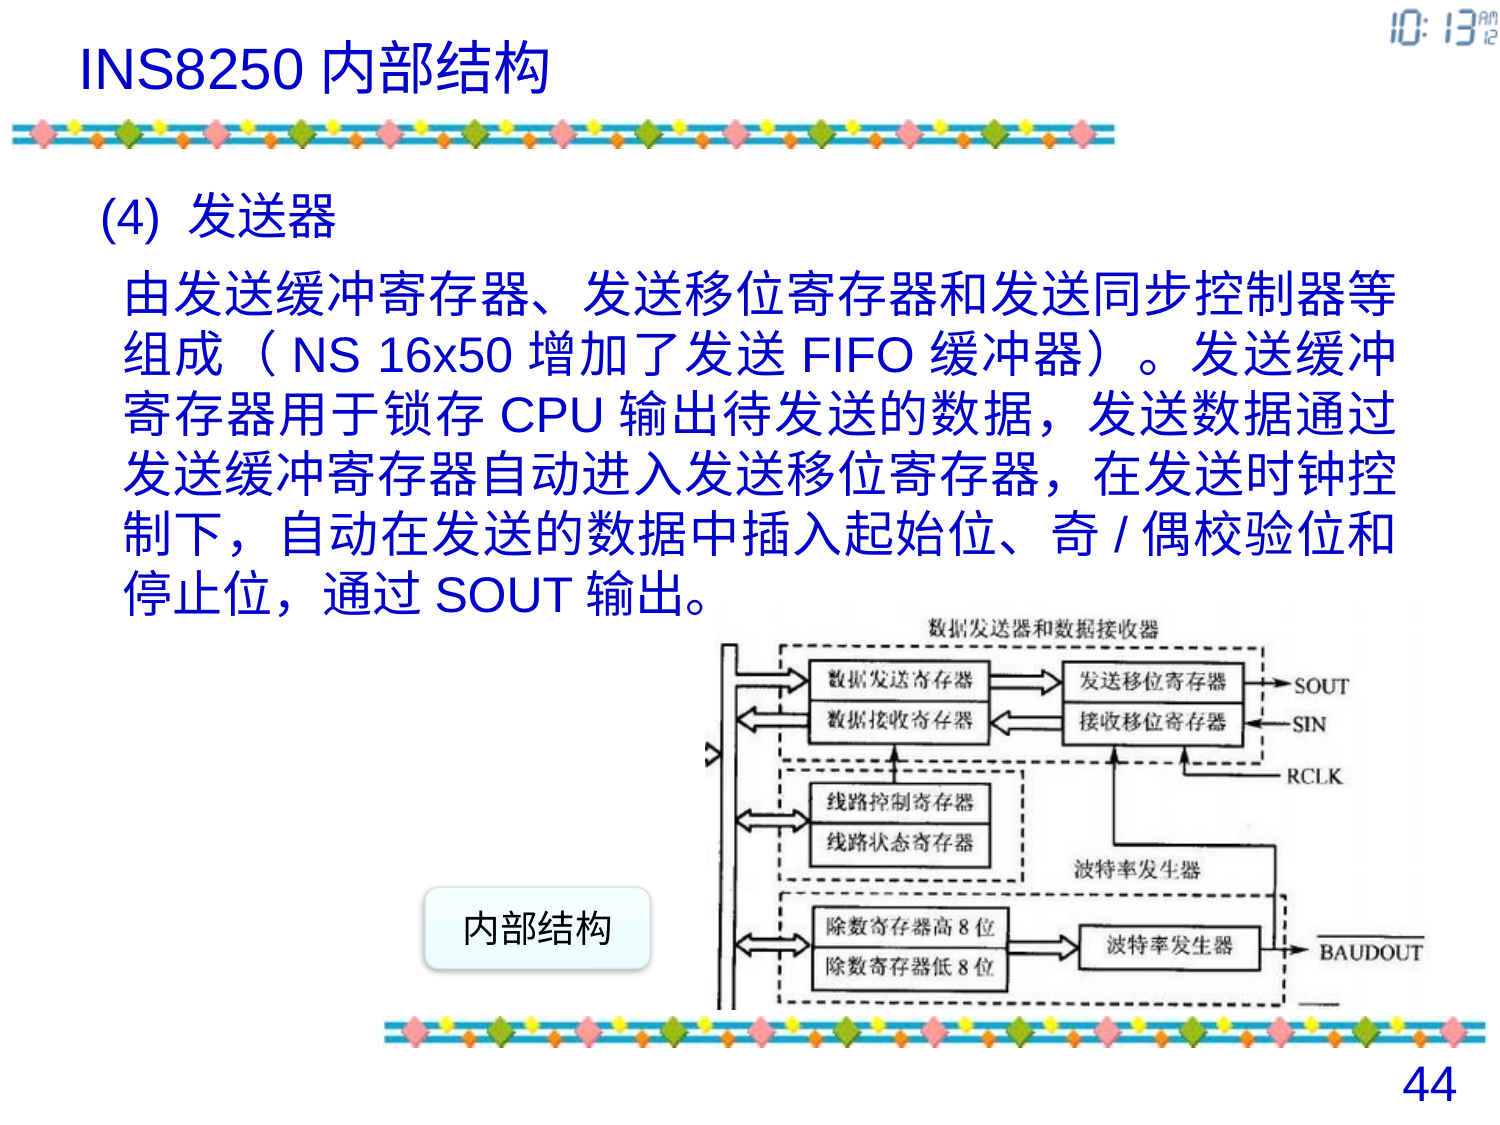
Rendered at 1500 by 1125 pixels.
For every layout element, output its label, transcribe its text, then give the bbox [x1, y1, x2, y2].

text_box 内部结构 [424, 886, 651, 970]
picture [383, 1016, 1488, 1048]
text_box (4) 发送器 [85, 177, 352, 252]
picture [1371, 0, 1500, 56]
text_box 由发送缓冲寄存器、发送移位寄存器和发送同步控制器等组成（NS 16x50增加了发送FIFO缓冲器）。发送缓冲寄存器用于锁存CPU输出待发送的数据，发送数据通过发送缓冲寄存器自动进入发送移位寄存器，在发送时钟控制下，自动在发送的数据中插入起始位、奇/偶校验位和停止位，通过SOUT输出。 [107, 255, 1413, 631]
picture [11, 119, 1117, 149]
text_box INS8250内部结构 [63, 23, 1119, 110]
picture [705, 606, 1431, 1011]
